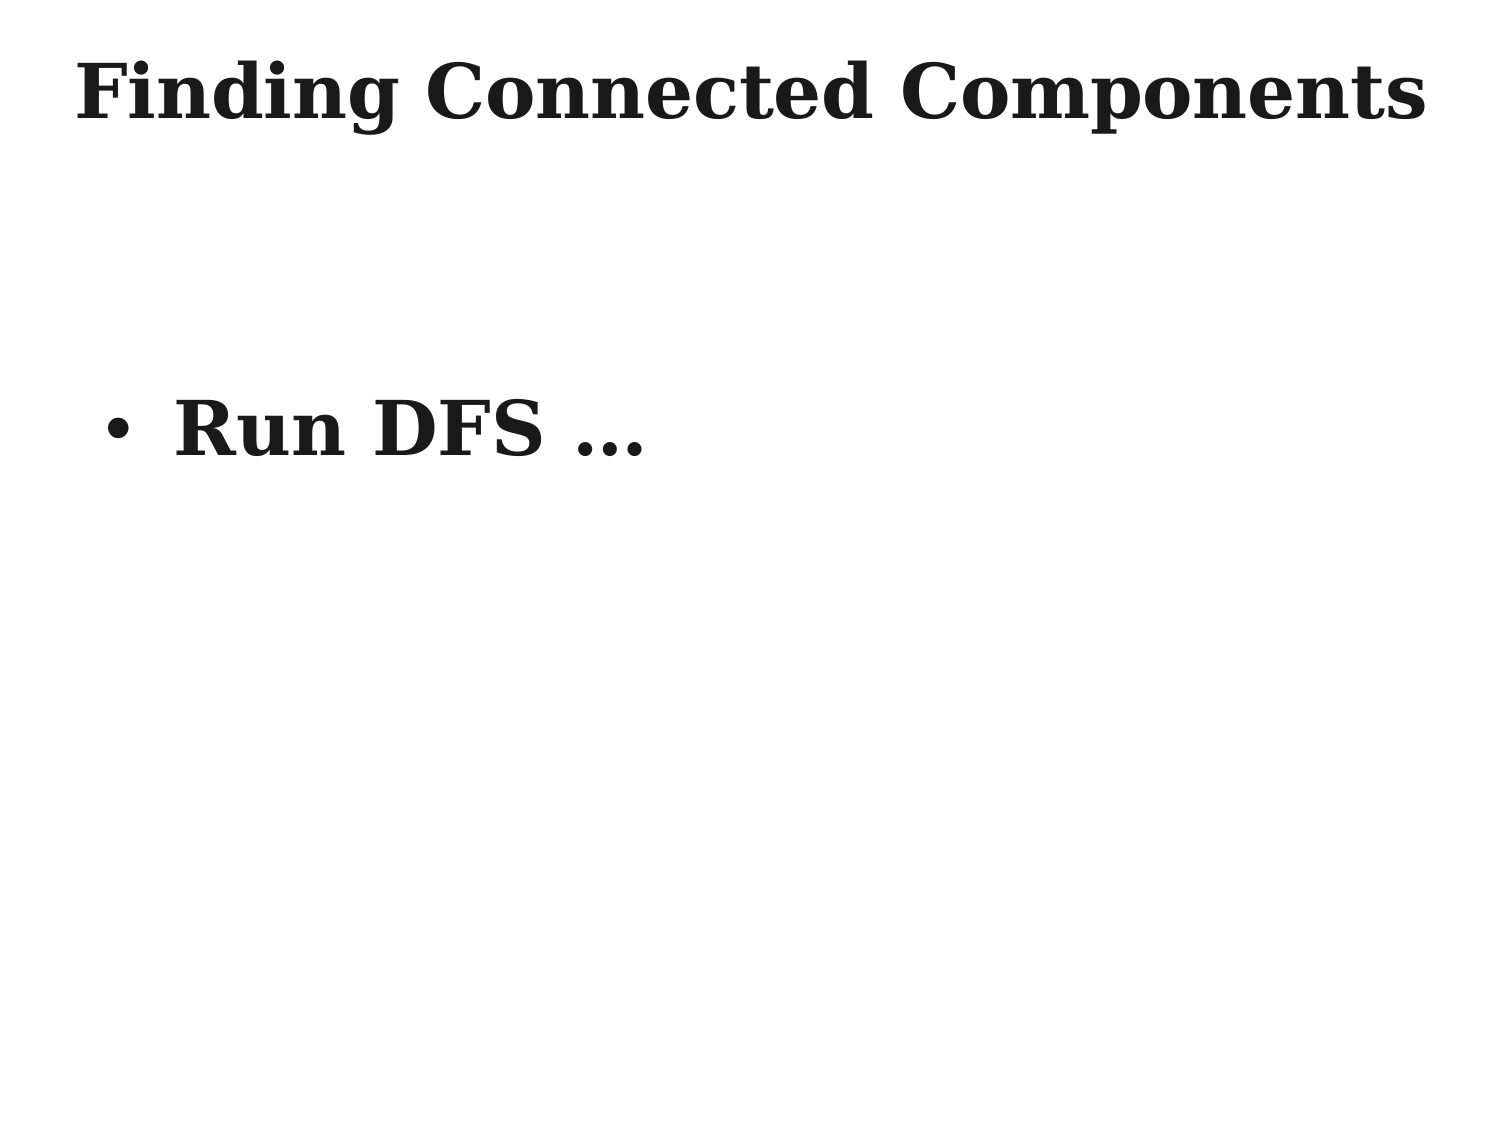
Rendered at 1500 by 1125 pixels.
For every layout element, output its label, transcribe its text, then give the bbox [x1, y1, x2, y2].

text_box Run DFS … [103, 381, 1453, 473]
title Finding Connected Components [69, 41, 1431, 231]
